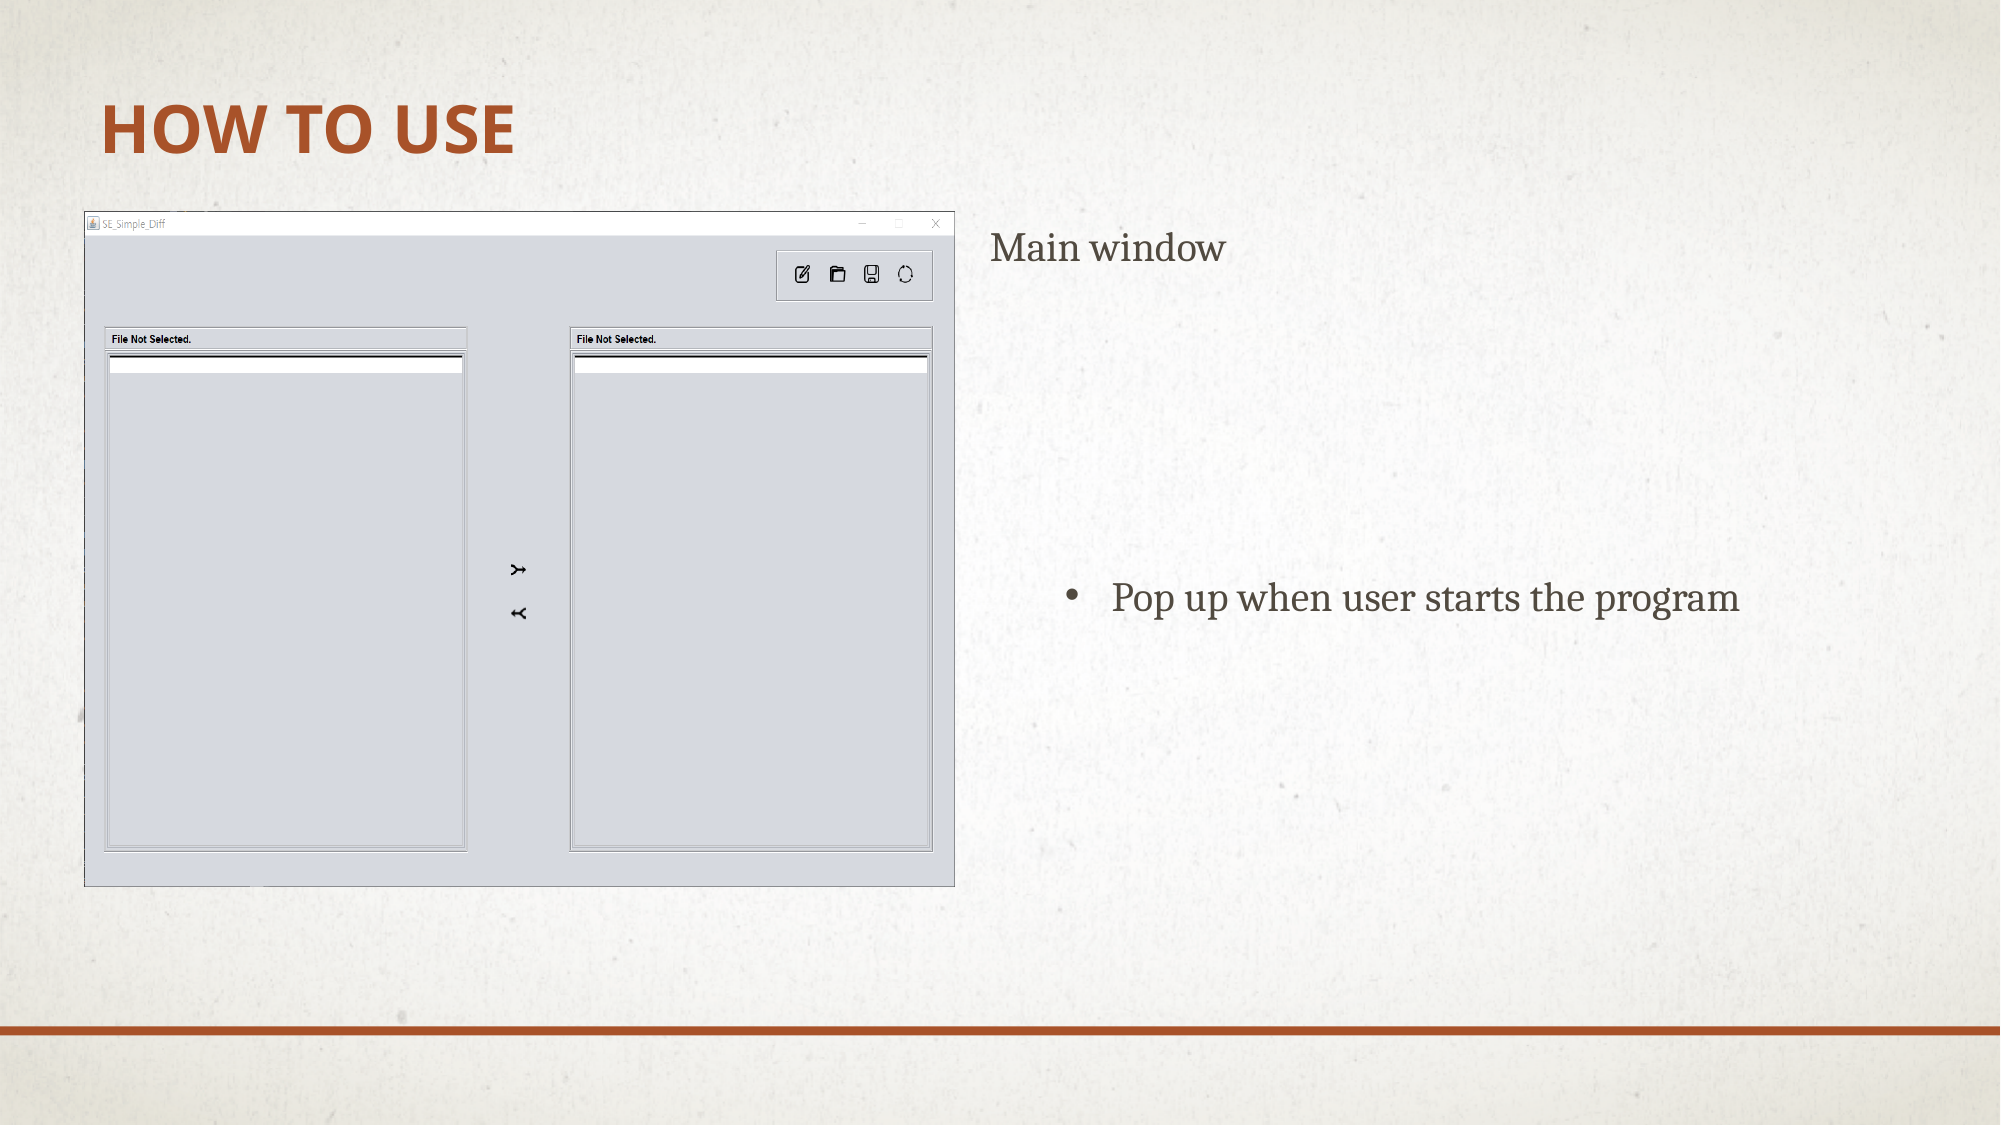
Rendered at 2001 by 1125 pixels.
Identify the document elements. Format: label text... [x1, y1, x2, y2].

picture [0, 0, 2001, 1125]
title How to use [84, 0, 1660, 176]
text_box Main window Pop up when user starts the program [974, 211, 1899, 877]
